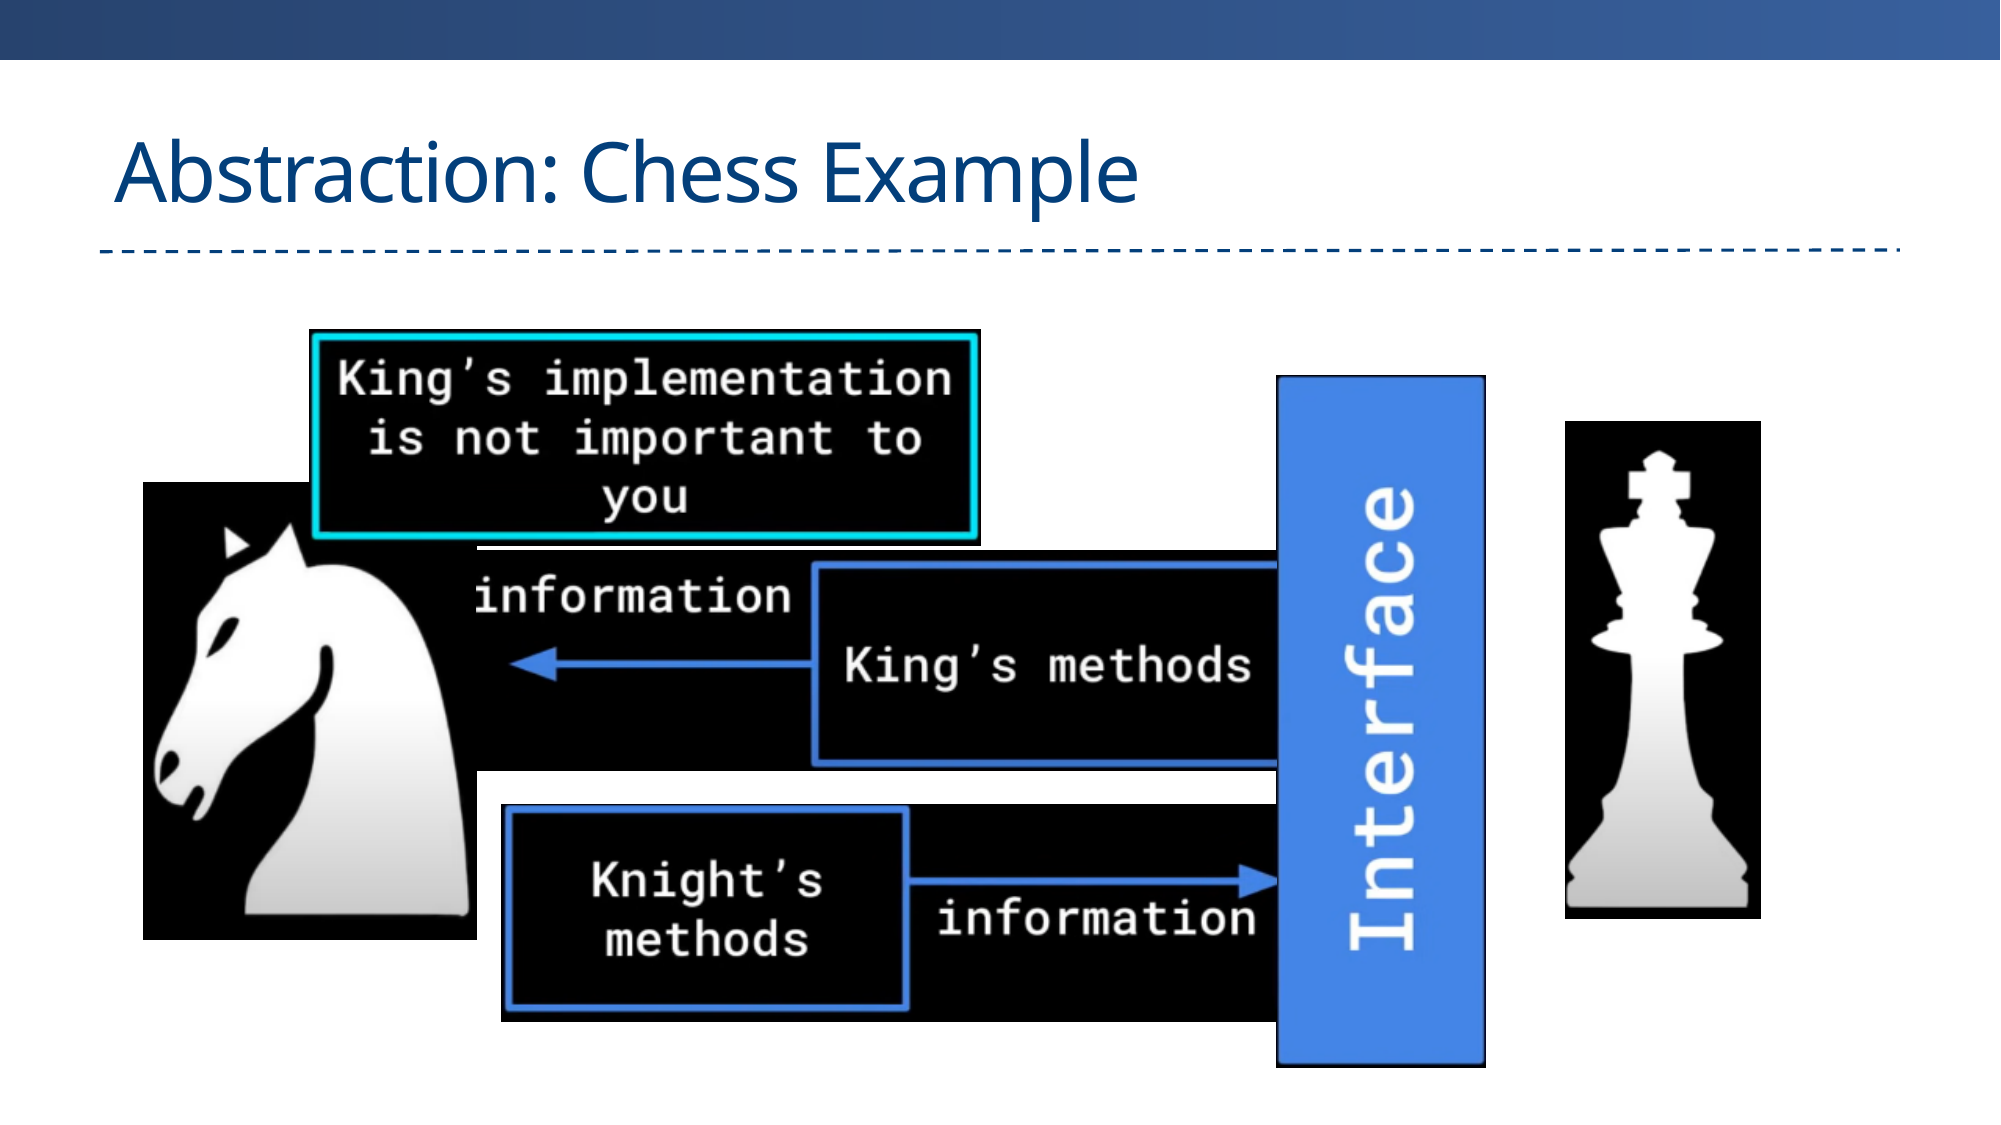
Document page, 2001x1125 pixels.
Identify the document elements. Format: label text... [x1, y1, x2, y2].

picture [143, 329, 1486, 1068]
picture [1565, 420, 1761, 919]
title Abstraction: Chess Example [99, 87, 1900, 250]
